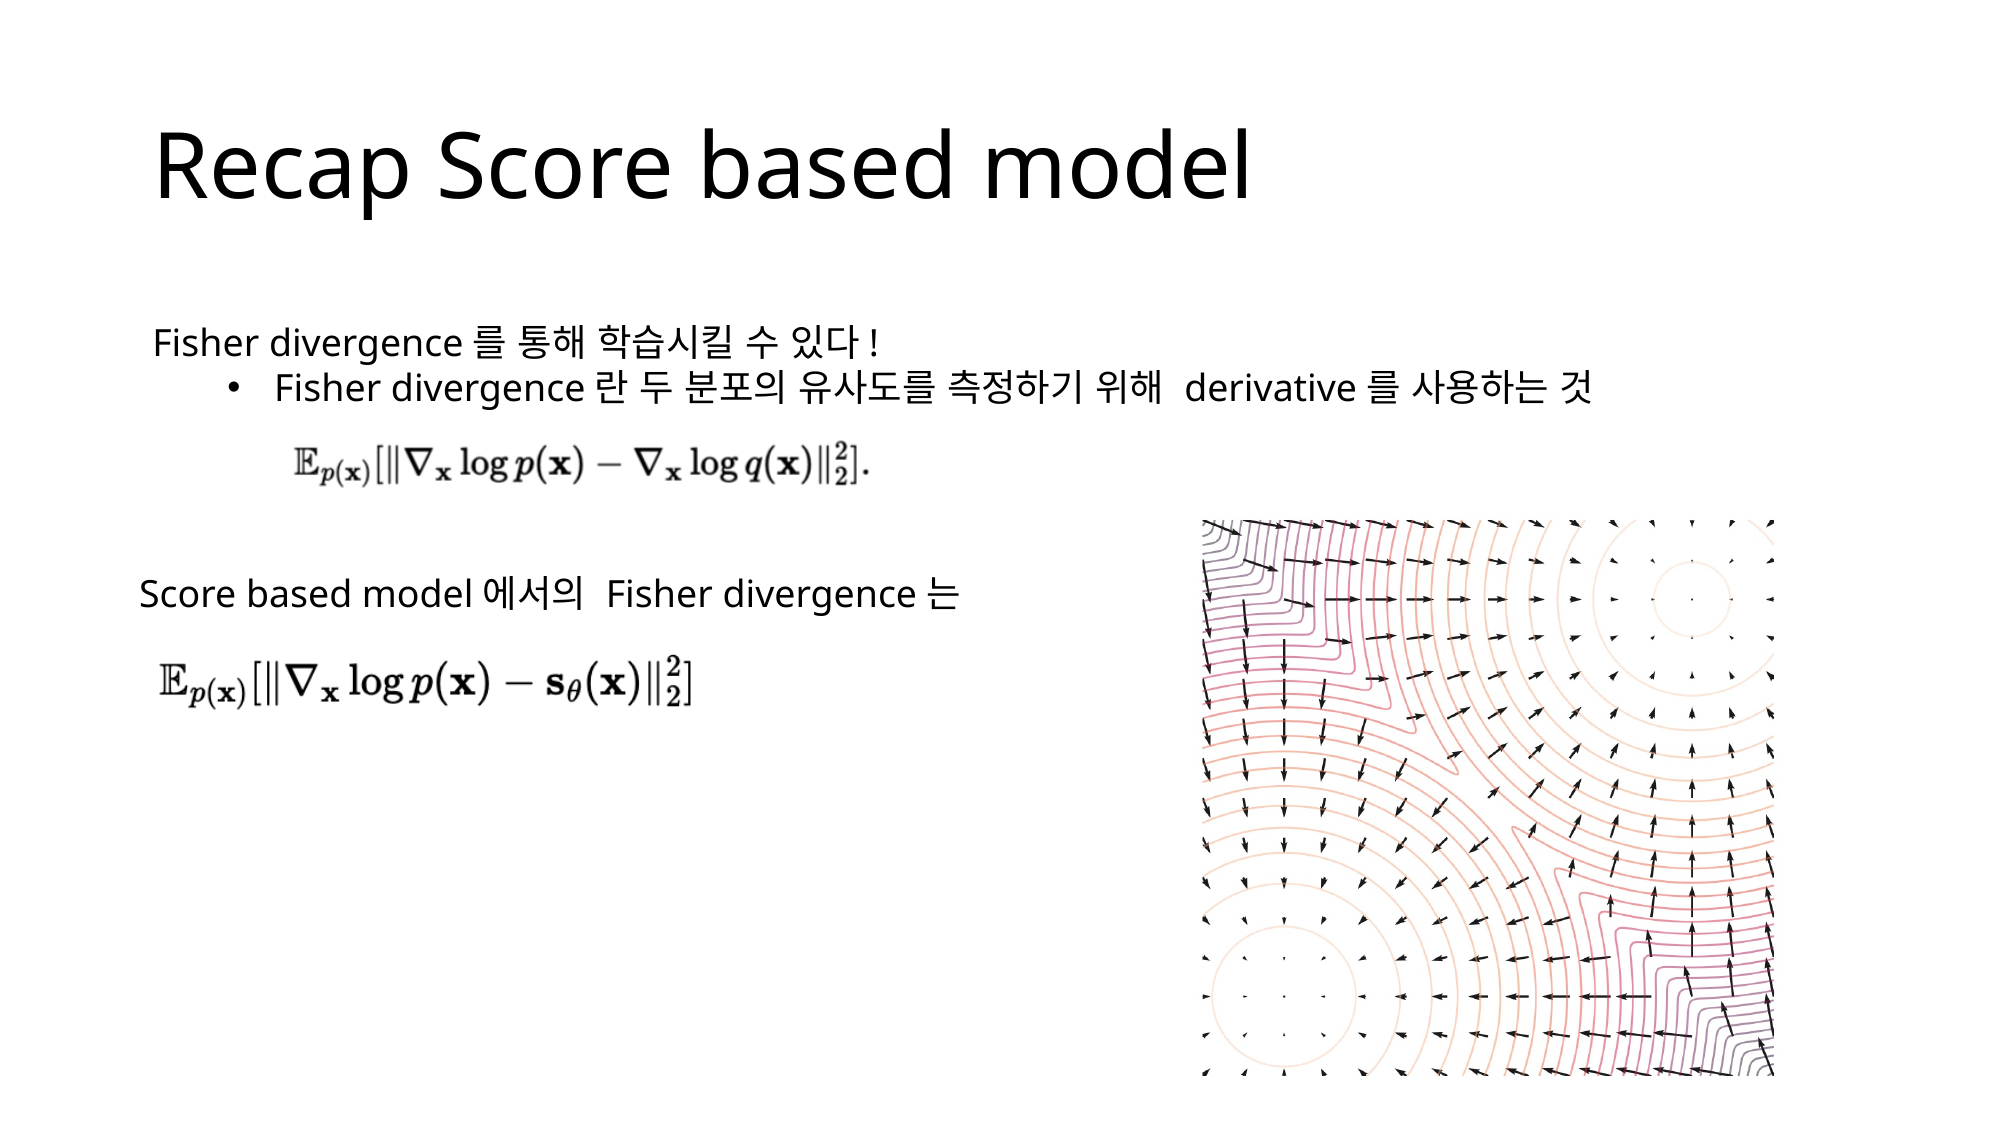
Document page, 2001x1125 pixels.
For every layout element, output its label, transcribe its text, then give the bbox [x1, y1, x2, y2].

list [1192, 511, 1782, 1085]
picture [267, 417, 891, 512]
picture [147, 648, 710, 732]
title Recap Score based model [137, 59, 1863, 278]
text_box Fisher divergence를 통해 학습시킬 수 있다! Fisher divergence란 두 분포의 유사도를 측정하기 위해 derivative를 사용하는 것 [137, 311, 1657, 417]
text_box Score based model에서의 Fisher divergence는 [124, 562, 976, 623]
